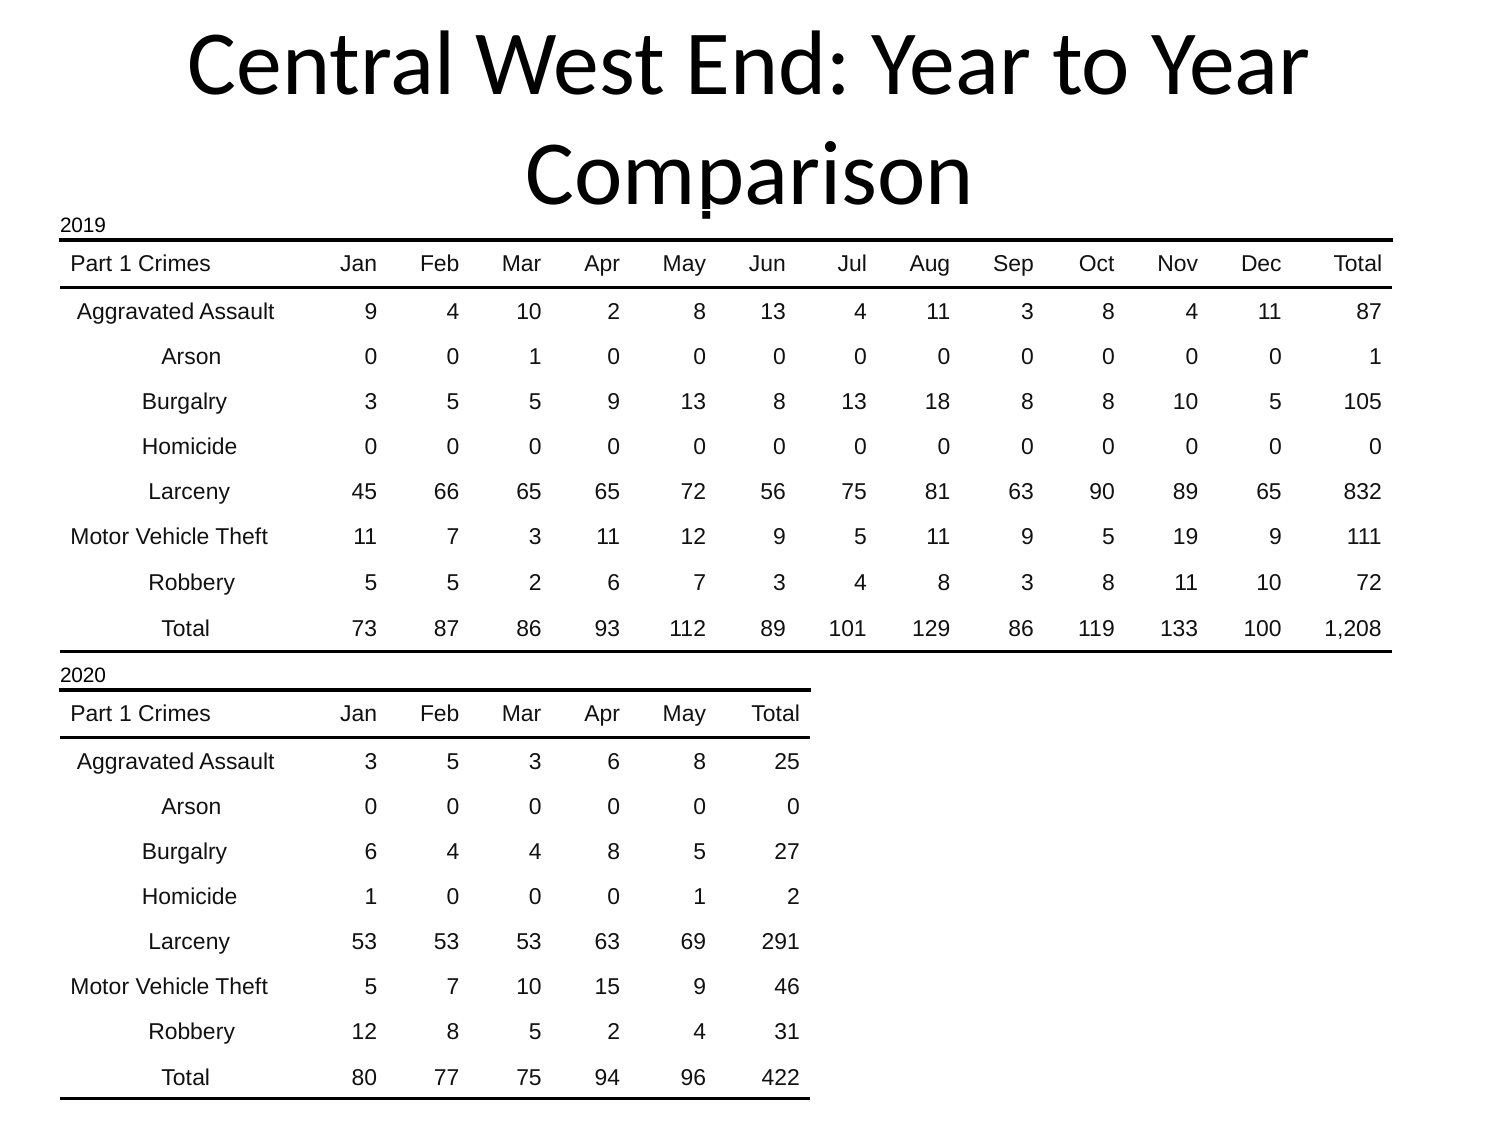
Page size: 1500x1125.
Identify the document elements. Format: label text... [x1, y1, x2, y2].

table_cell 0 [308, 335, 388, 378]
table_cell 65 [552, 468, 630, 515]
table_cell 7 [388, 965, 470, 1008]
table_cell 133 [1125, 606, 1209, 650]
table_cell 6 [552, 739, 630, 785]
table_cell 5 [470, 1008, 552, 1055]
table_cell Aggravated Assault [60, 739, 308, 785]
table_cell 832 [1292, 468, 1392, 515]
table_cell Sep [961, 242, 1044, 286]
table_cell 0 [388, 785, 470, 828]
table_cell May [630, 242, 717, 286]
table_cell 63 [552, 918, 630, 965]
table_cell Total [1292, 242, 1392, 286]
table_cell 2 [717, 875, 810, 918]
table_cell 66 [388, 468, 470, 515]
table_cell 5 [630, 828, 717, 875]
table_cell 9 [717, 515, 796, 558]
table_cell 0 [717, 785, 810, 828]
table_cell 0 [552, 425, 630, 468]
table_cell 10 [470, 965, 552, 1008]
table_cell 3 [961, 289, 1044, 335]
table_cell 0 [1292, 425, 1392, 468]
table_cell 69 [630, 918, 717, 965]
table_cell 1,208 [1292, 606, 1392, 650]
table_cell 5 [388, 739, 470, 785]
table_cell 1 [470, 335, 552, 378]
table_cell 0 [308, 425, 388, 468]
table_cell Motor Vehicle Theft [60, 515, 308, 558]
title Central West End: Year to Year Comparison [60, 60, 1440, 165]
table_cell 27 [717, 828, 810, 875]
table_cell 0 [1044, 335, 1125, 378]
table_cell 11 [552, 515, 630, 558]
table_cell Burgalry [60, 828, 308, 875]
table_cell 0 [388, 425, 470, 468]
table_cell 94 [552, 1055, 630, 1097]
table_cell 8 [388, 1008, 470, 1055]
table_cell Jan [308, 242, 388, 286]
table_cell 4 [470, 828, 552, 875]
table_cell 422 [717, 1055, 810, 1097]
table_cell 8 [552, 828, 630, 875]
table_cell 0 [796, 425, 877, 468]
table_cell 100 [1209, 606, 1292, 650]
table_cell 2 [552, 289, 630, 335]
table_cell 75 [470, 1055, 552, 1097]
table_cell 0 [630, 425, 717, 468]
table_cell 0 [470, 875, 552, 918]
table_cell 15 [552, 965, 630, 1008]
table_cell 0 [961, 425, 1044, 468]
table_cell Robbery [60, 1008, 308, 1055]
table_cell 13 [796, 378, 877, 425]
table_cell 6 [552, 558, 630, 606]
table_cell 0 [552, 335, 630, 378]
table_cell Feb [388, 692, 470, 736]
table_cell Apr [552, 692, 630, 736]
table_cell 0 [961, 335, 1044, 378]
table_cell 86 [470, 606, 552, 650]
table_cell Robbery [60, 558, 308, 606]
table_cell 9 [630, 965, 717, 1008]
table_header 2019 [61, 211, 1391, 238]
table_cell 9 [1209, 515, 1292, 558]
table_cell 89 [717, 606, 796, 650]
table_cell Larceny [60, 918, 308, 965]
table_cell 0 [470, 785, 552, 828]
table_cell 86 [961, 606, 1044, 650]
table_cell 4 [796, 289, 877, 335]
table_cell Apr [552, 242, 630, 286]
table_cell 11 [877, 289, 961, 335]
table_cell 9 [552, 378, 630, 425]
table_cell 53 [388, 918, 470, 965]
table_cell Nov [1125, 242, 1209, 286]
table_cell 0 [470, 425, 552, 468]
table_cell 5 [1044, 515, 1125, 558]
table_cell 3 [961, 558, 1044, 606]
table_cell 65 [1209, 468, 1292, 515]
table_cell 3 [308, 739, 388, 785]
table_cell Larceny [60, 468, 308, 515]
table_cell Jan [308, 692, 388, 736]
table_cell 0 [1125, 335, 1209, 378]
table_cell 7 [630, 558, 717, 606]
table_cell 0 [308, 785, 388, 828]
table_cell 0 [552, 875, 630, 918]
table_cell 3 [308, 378, 388, 425]
table_cell 65 [470, 468, 552, 515]
table_cell 46 [717, 965, 810, 1008]
table_cell 13 [630, 378, 717, 425]
table_cell 89 [1125, 468, 1209, 515]
table_cell 101 [796, 606, 877, 650]
table_cell 90 [1044, 468, 1125, 515]
table_cell 75 [796, 468, 877, 515]
table_cell 3 [470, 739, 552, 785]
table_cell 56 [717, 468, 796, 515]
table_cell 19 [1125, 515, 1209, 558]
table_cell 291 [717, 918, 810, 965]
table_cell 87 [1292, 289, 1392, 335]
table_cell 72 [630, 468, 717, 515]
table_cell 73 [308, 606, 388, 650]
table_cell 0 [717, 335, 796, 378]
table_cell 0 [630, 335, 717, 378]
table_cell Total [60, 1055, 308, 1097]
table_cell Arson [60, 785, 308, 828]
table_cell 0 [1044, 425, 1125, 468]
table_cell 1 [308, 875, 388, 918]
table_cell 0 [1125, 425, 1209, 468]
table_cell 3 [470, 515, 552, 558]
table_cell 4 [630, 1008, 717, 1055]
table_cell 0 [796, 335, 877, 378]
table_cell Mar [470, 692, 552, 736]
table_cell 2 [470, 558, 552, 606]
table_cell Part 1 Crimes [60, 692, 308, 736]
table_cell Mar [470, 242, 552, 286]
table_cell 1 [1292, 335, 1392, 378]
table_cell 45 [308, 468, 388, 515]
table_cell 8 [1044, 289, 1125, 335]
table_cell Jul [796, 242, 877, 286]
table_cell 81 [877, 468, 961, 515]
table_cell 129 [877, 606, 961, 650]
table_cell 0 [388, 875, 470, 918]
table_cell Arson [60, 335, 308, 378]
table_cell 1 [630, 875, 717, 918]
table_cell 5 [470, 378, 552, 425]
table_cell 11 [877, 515, 961, 558]
table_cell 8 [1044, 558, 1125, 606]
table_cell Part 1 Crimes [60, 242, 308, 286]
table_cell 0 [717, 425, 796, 468]
table_cell 119 [1044, 606, 1125, 650]
table_cell 25 [717, 739, 810, 785]
table_cell 63 [961, 468, 1044, 515]
table_cell 80 [308, 1055, 388, 1097]
table_cell 18 [877, 378, 961, 425]
table_cell 31 [717, 1008, 810, 1055]
table_cell 77 [388, 1055, 470, 1097]
table_cell 4 [388, 828, 470, 875]
table_cell Total [717, 692, 810, 736]
table_cell 13 [717, 289, 796, 335]
table_cell 96 [630, 1055, 717, 1097]
table_cell 12 [630, 515, 717, 558]
table_cell 10 [1125, 378, 1209, 425]
table_cell Motor Vehicle Theft [60, 965, 308, 1008]
table_cell 0 [388, 335, 470, 378]
table_cell 2 [552, 1008, 630, 1055]
table_cell Oct [1044, 242, 1125, 286]
table_cell Burgalry [60, 378, 308, 425]
table_cell Jun [717, 242, 796, 286]
table_cell 8 [630, 289, 717, 335]
table_cell 8 [877, 558, 961, 606]
table_cell 0 [877, 335, 961, 378]
table_cell Homicide [60, 875, 308, 918]
table_cell 5 [388, 378, 470, 425]
table_cell 7 [388, 515, 470, 558]
table_cell 6 [308, 828, 388, 875]
table_cell 5 [308, 965, 388, 1008]
table_cell 72 [1292, 558, 1392, 606]
table_cell 4 [1125, 289, 1209, 335]
table_header 2020 [61, 661, 809, 688]
table_cell 105 [1292, 378, 1392, 425]
table_cell 10 [1209, 558, 1292, 606]
table_cell Aggravated Assault [60, 289, 308, 335]
table_cell Homicide [60, 425, 308, 468]
table_cell May [630, 692, 717, 736]
table_cell Aug [877, 242, 961, 286]
table_cell 87 [388, 606, 470, 650]
table_cell 5 [796, 515, 877, 558]
table_cell 93 [552, 606, 630, 650]
table_cell 9 [961, 515, 1044, 558]
table_cell 8 [630, 739, 717, 785]
table_cell 0 [1209, 425, 1292, 468]
table_cell 5 [1209, 378, 1292, 425]
table_cell 8 [1044, 378, 1125, 425]
table_cell Dec [1209, 242, 1292, 286]
table_cell 0 [552, 785, 630, 828]
table_cell 12 [308, 1008, 388, 1055]
table_cell 53 [470, 918, 552, 965]
table_cell 0 [1209, 335, 1292, 378]
table_cell 11 [308, 515, 388, 558]
table_cell 53 [308, 918, 388, 965]
table_cell 0 [877, 425, 961, 468]
table_cell 3 [717, 558, 796, 606]
table_cell 11 [1125, 558, 1209, 606]
table_cell 11 [1209, 289, 1292, 335]
table_cell 5 [308, 558, 388, 606]
table_cell 8 [961, 378, 1044, 425]
table_cell Total [60, 606, 308, 650]
table_cell 8 [717, 378, 796, 425]
table_cell 10 [470, 289, 552, 335]
table_cell 0 [630, 785, 717, 828]
table_cell 111 [1292, 515, 1392, 558]
table_cell 9 [308, 289, 388, 335]
table_cell 5 [388, 558, 470, 606]
table_cell Feb [388, 242, 470, 286]
table_cell 112 [630, 606, 717, 650]
table_cell 4 [388, 289, 470, 335]
table_cell 4 [796, 558, 877, 606]
